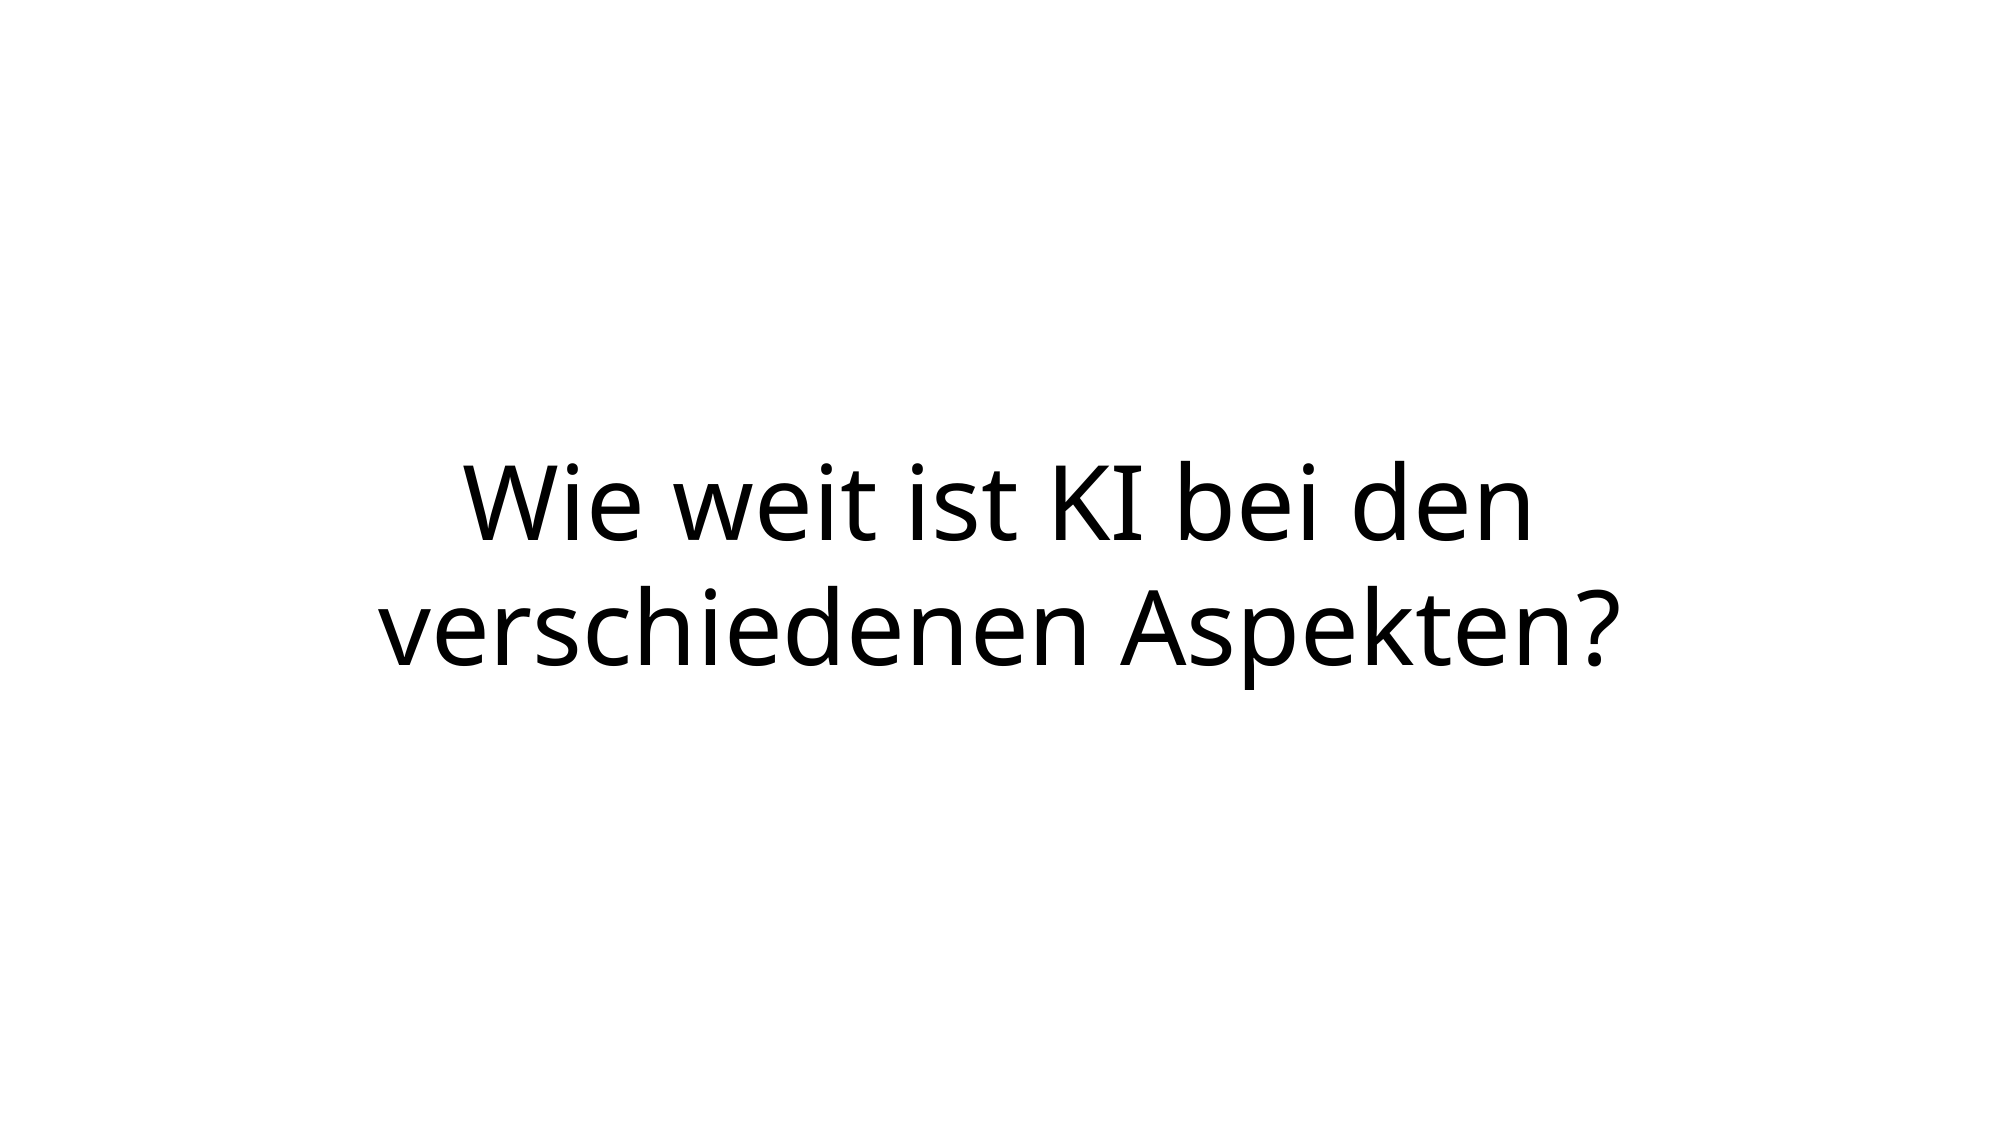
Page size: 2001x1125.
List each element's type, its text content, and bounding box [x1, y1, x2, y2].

text_box Wie weit ist KI bei den verschiedenen Aspekten? [203, 428, 1797, 694]
